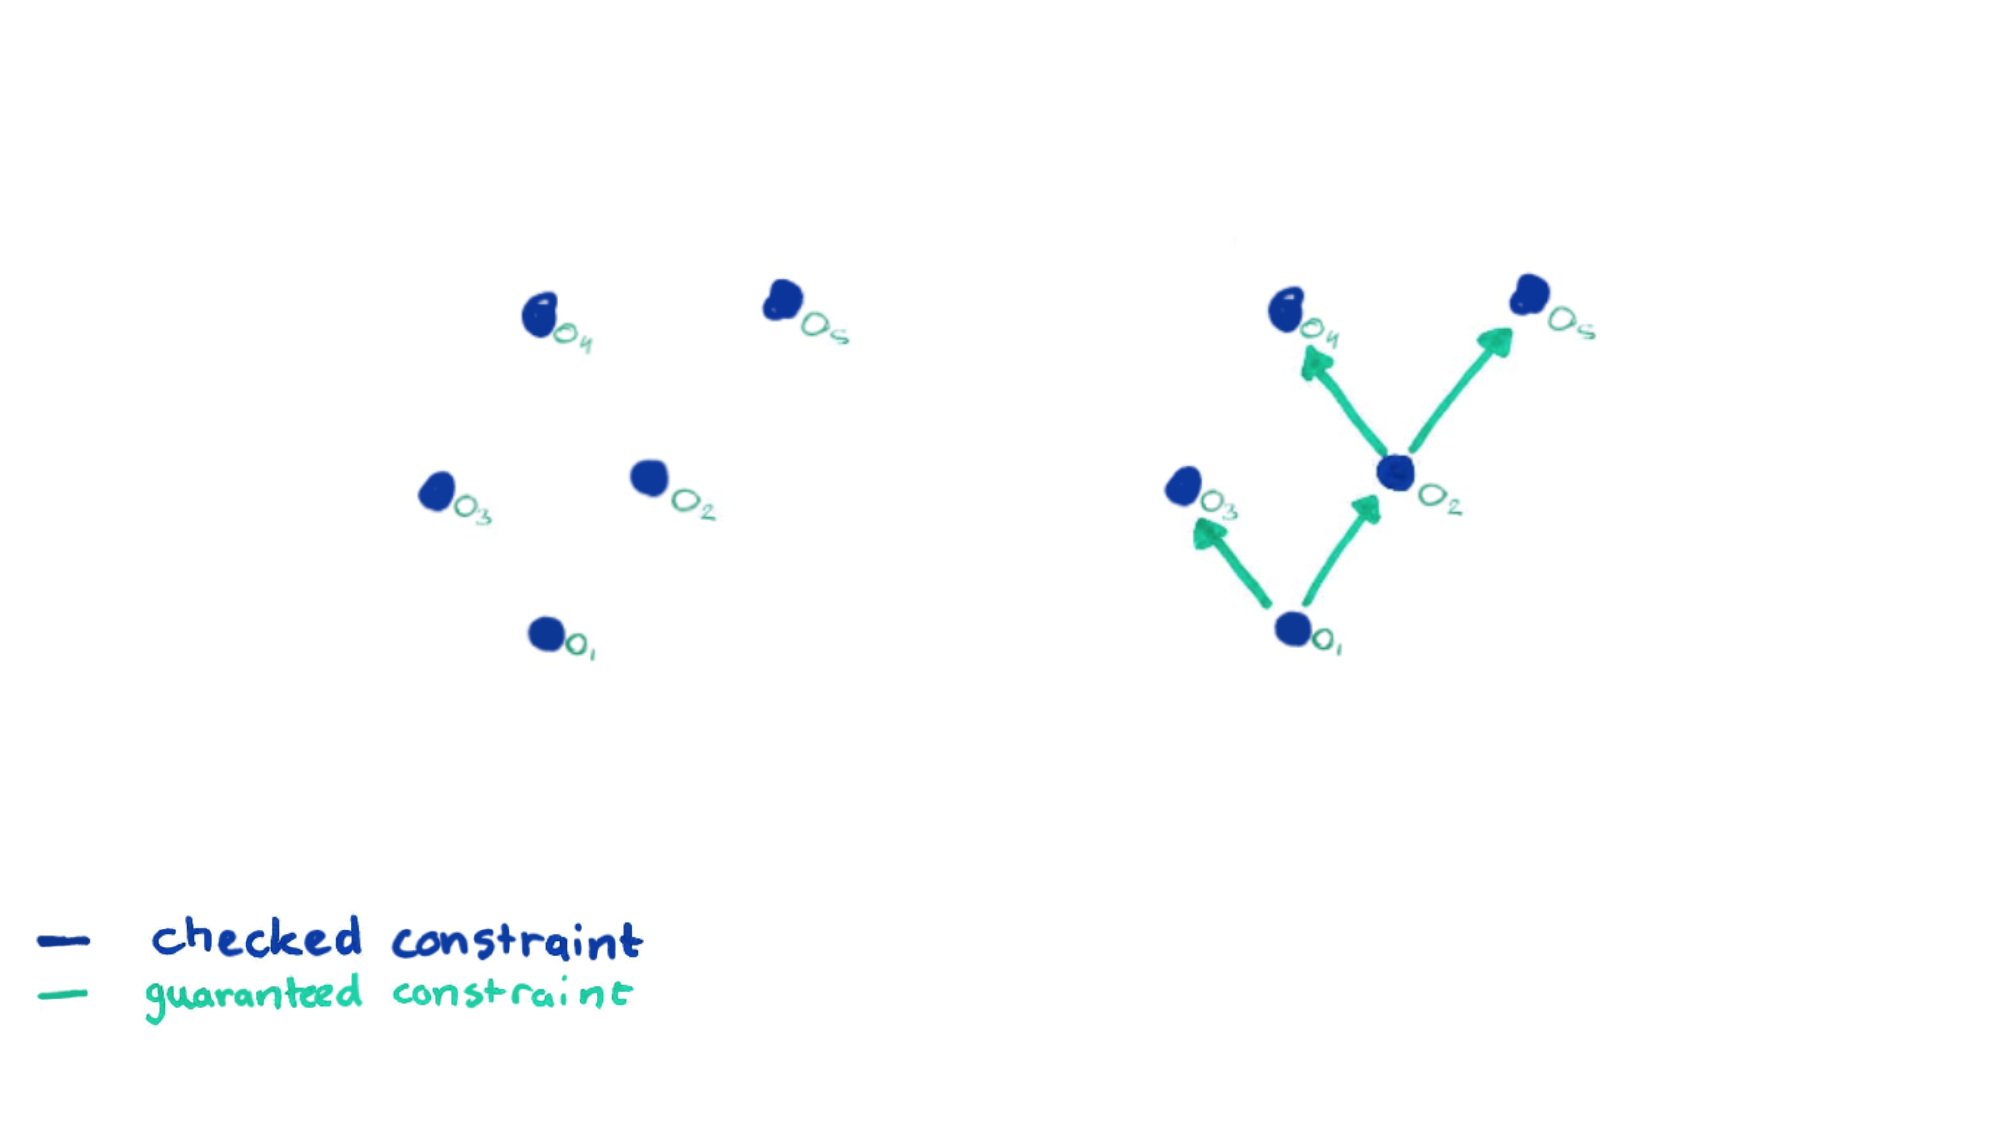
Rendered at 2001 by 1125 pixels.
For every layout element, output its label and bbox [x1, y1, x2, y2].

picture [2, 230, 867, 1125]
picture [1137, 222, 1627, 711]
